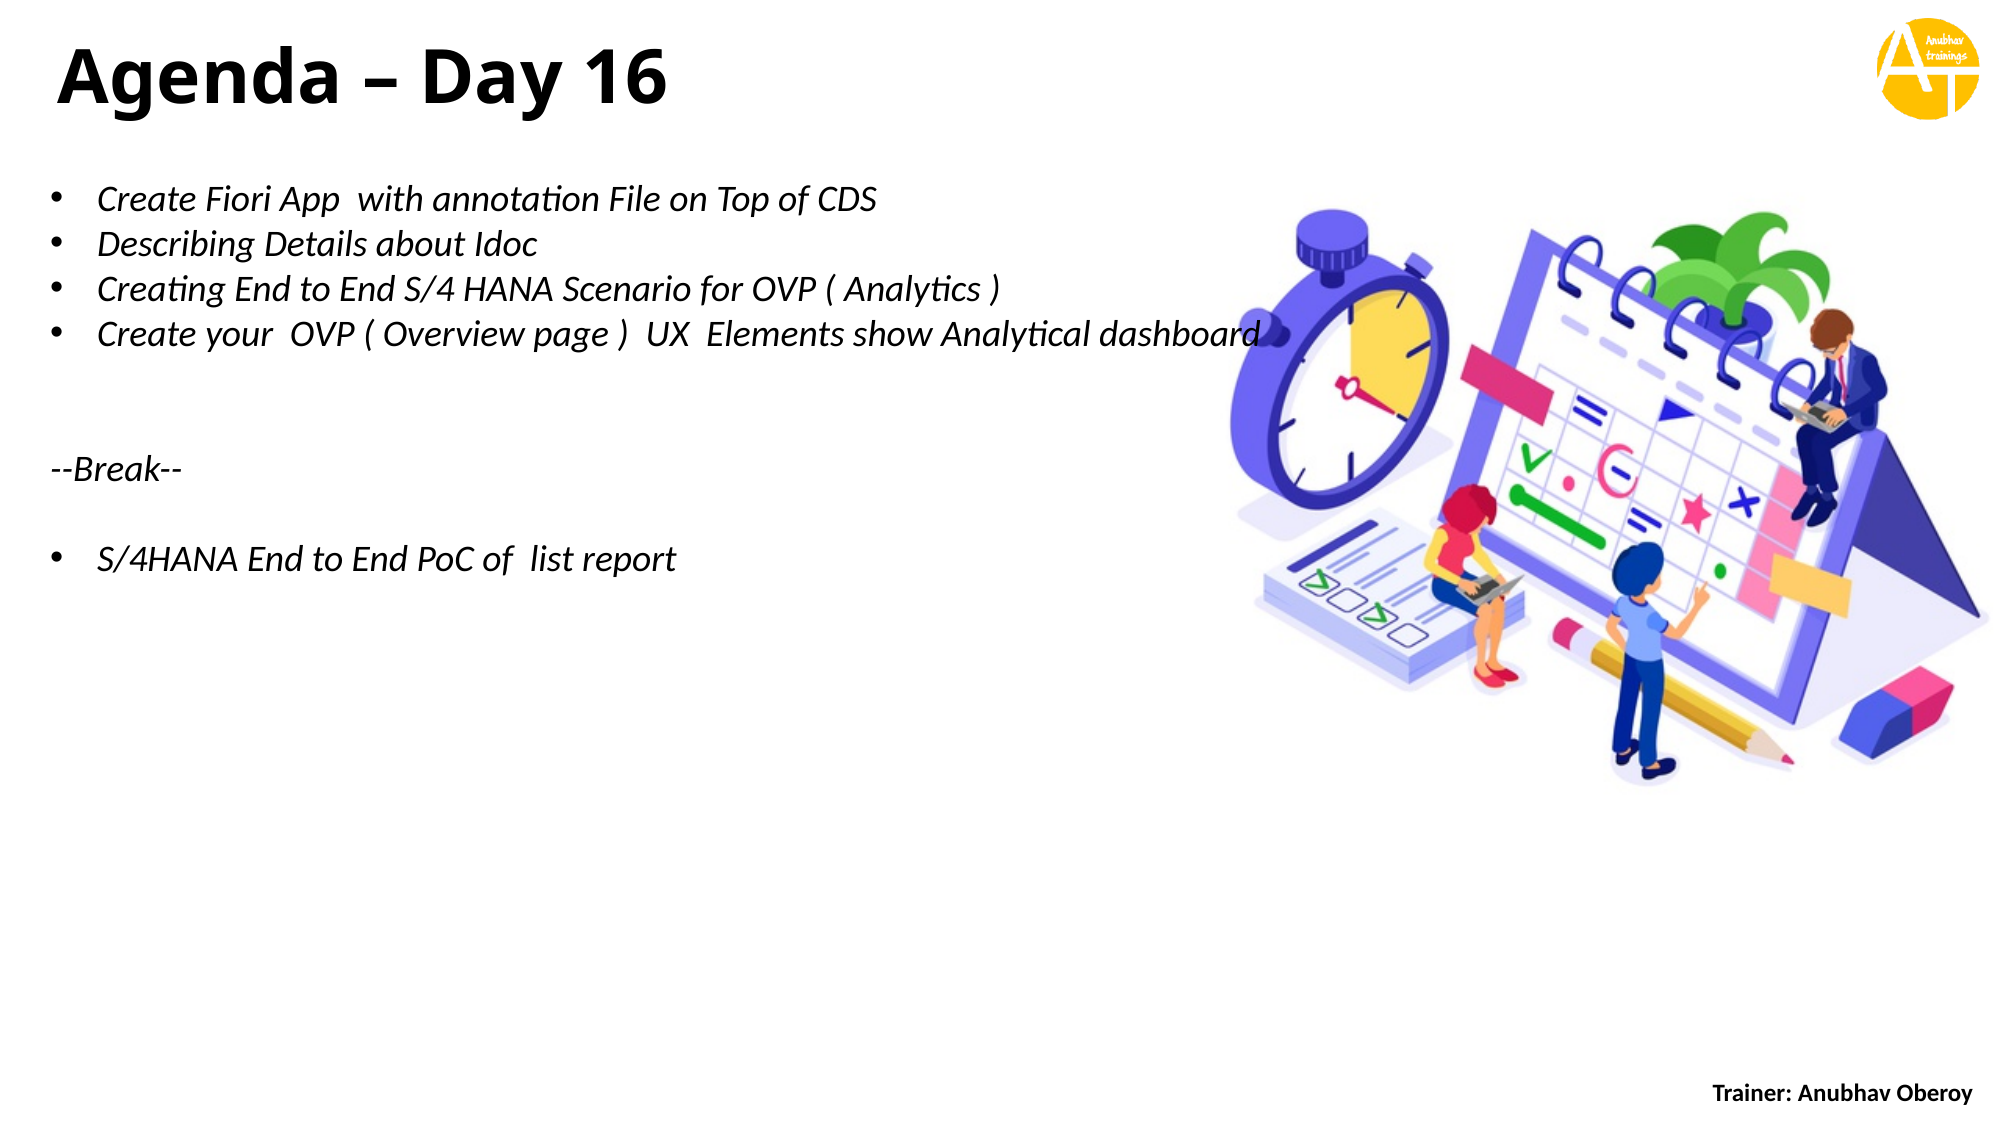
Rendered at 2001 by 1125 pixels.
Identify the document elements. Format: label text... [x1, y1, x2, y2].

text_box Agenda – Day 16 [42, 30, 1896, 148]
picture [1866, 11, 1985, 128]
footer Trainer: Anubhav Oberoy [1660, 1074, 2000, 1108]
picture [1104, 168, 1994, 821]
text_box Create Fiori App with annotation File on Top of CDS Describing Details about Idoc Creating End to End S/4 HANA Scenario for OVP ( Analytics ) Create your OVP ( Overview page ) UX Elements show Analytical dashboard --Break-- S/4HANA End to End PoC of list report [35, 166, 1955, 587]
